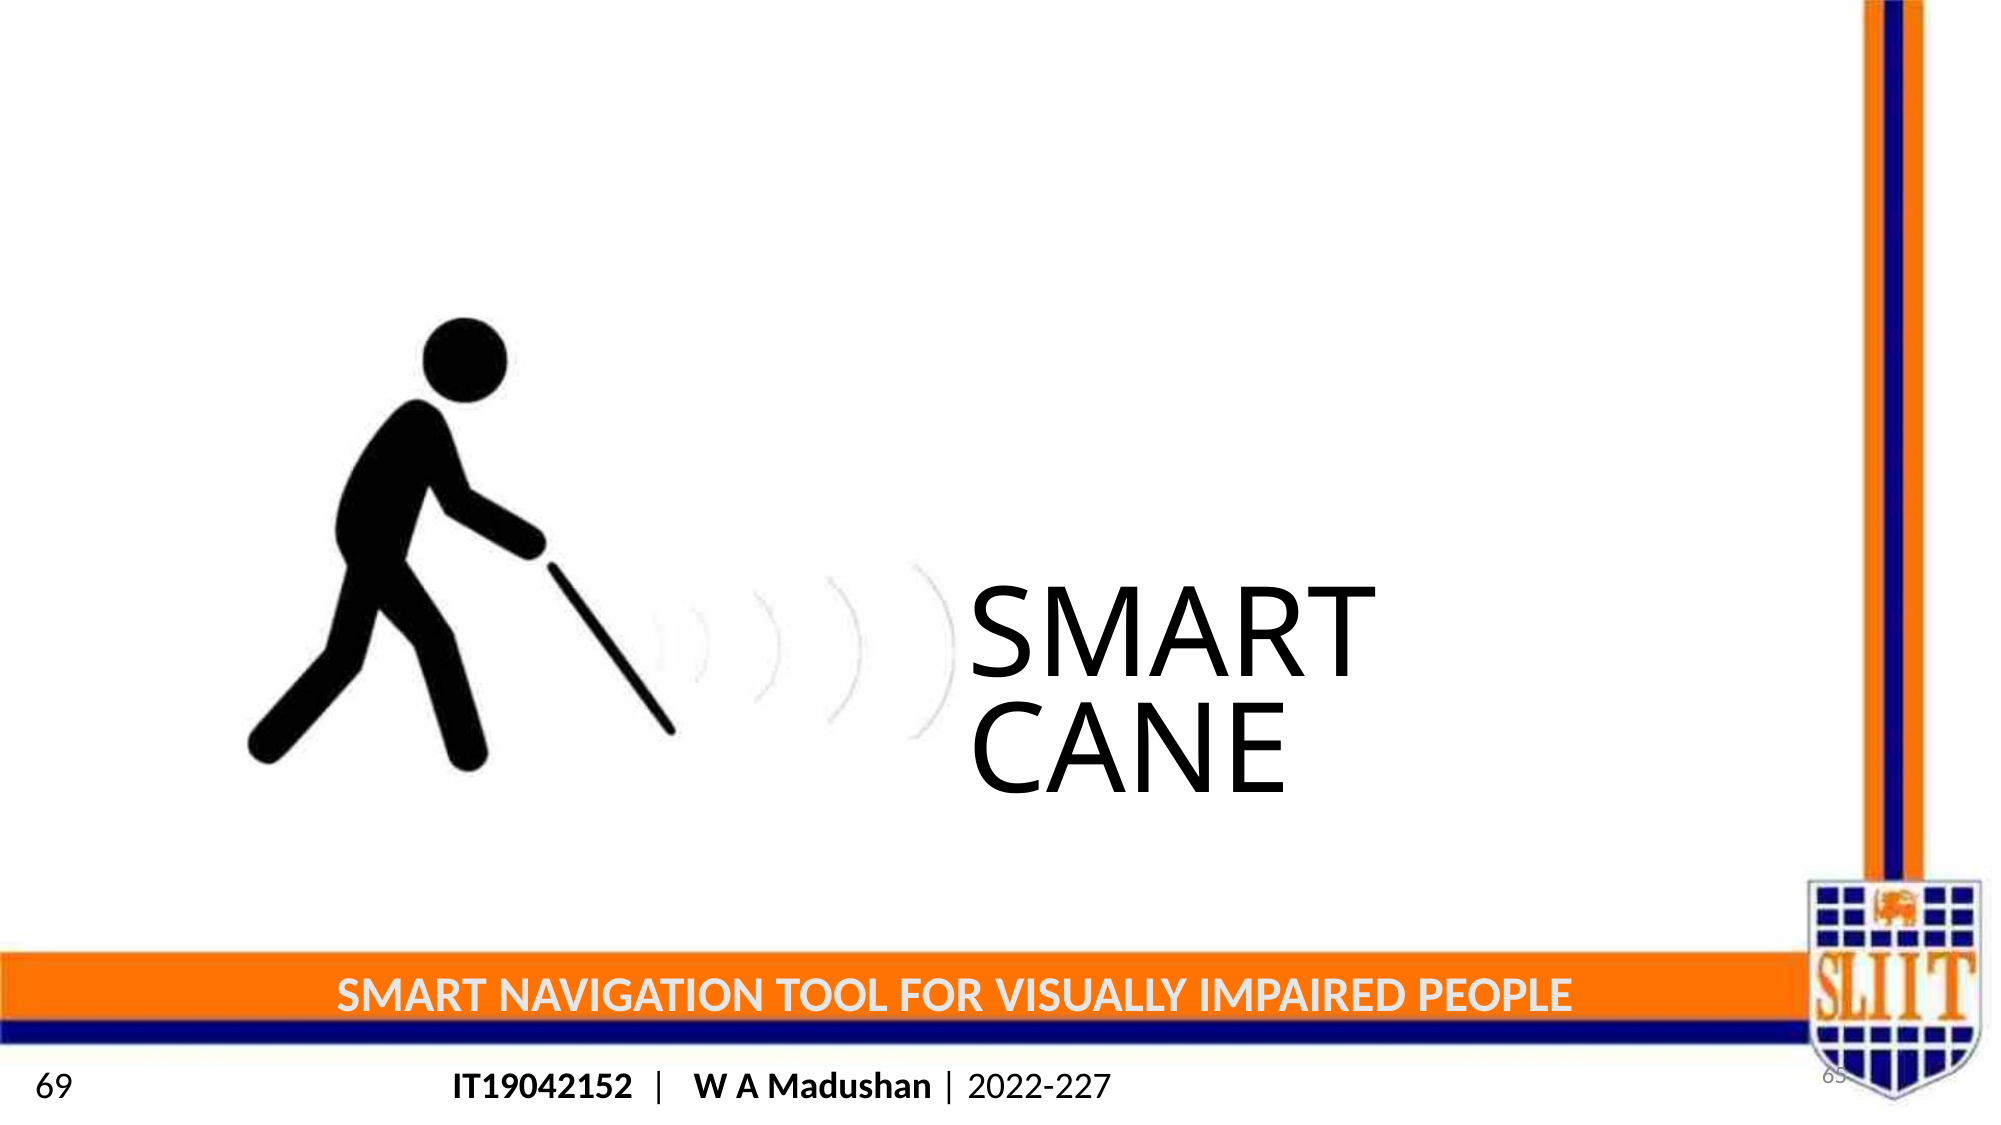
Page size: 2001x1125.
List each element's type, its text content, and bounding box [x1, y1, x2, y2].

text_box [0, 0, 2000, 1125]
text_box SMART CANE [967, 585, 1656, 818]
text_box IT19042152 | W A Madushan | 2022-227 [452, 1068, 1136, 1107]
text_box SMART NAVIGATION TOOL FOR VISUALLY IMPAIRED PEOPLE [336, 971, 1617, 1022]
text_box 65 [1821, 1063, 1873, 1089]
text_box 69 [35, 1068, 98, 1107]
